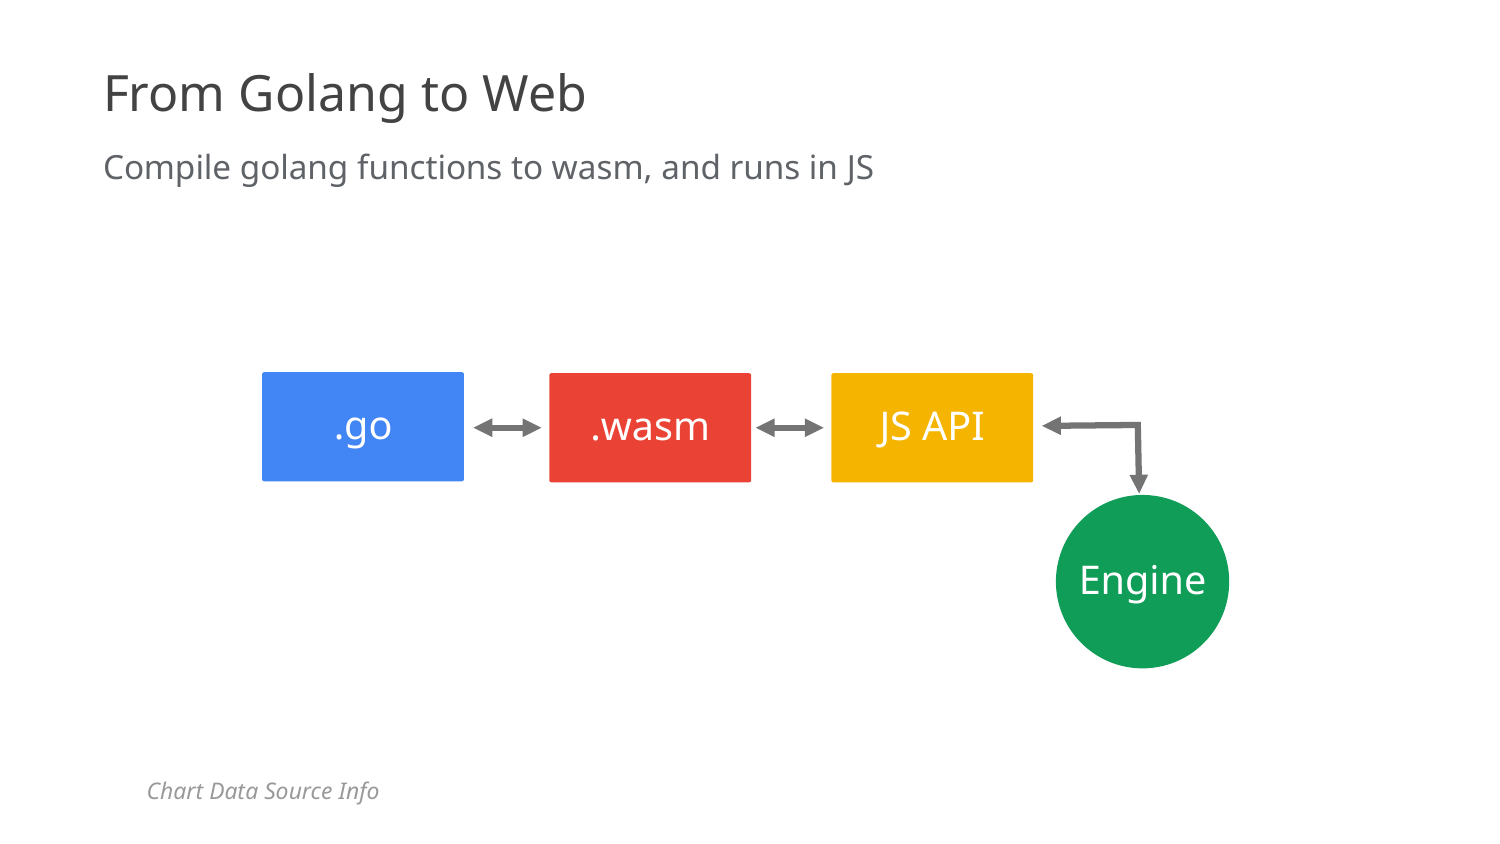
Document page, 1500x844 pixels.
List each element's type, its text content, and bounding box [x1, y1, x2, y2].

text_box Compile golang functions to wasm, and runs in JS [93, 137, 969, 233]
text_box Engine [1047, 558, 1238, 605]
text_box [261, 371, 465, 482]
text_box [549, 372, 752, 483]
text_box [1059, 605, 1227, 669]
list Chart Data Source Info [131, 757, 774, 824]
text_box [1059, 494, 1226, 558]
text_box From Golang to Web [93, 52, 969, 137]
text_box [831, 372, 1034, 483]
text_box [1042, 419, 1146, 494]
